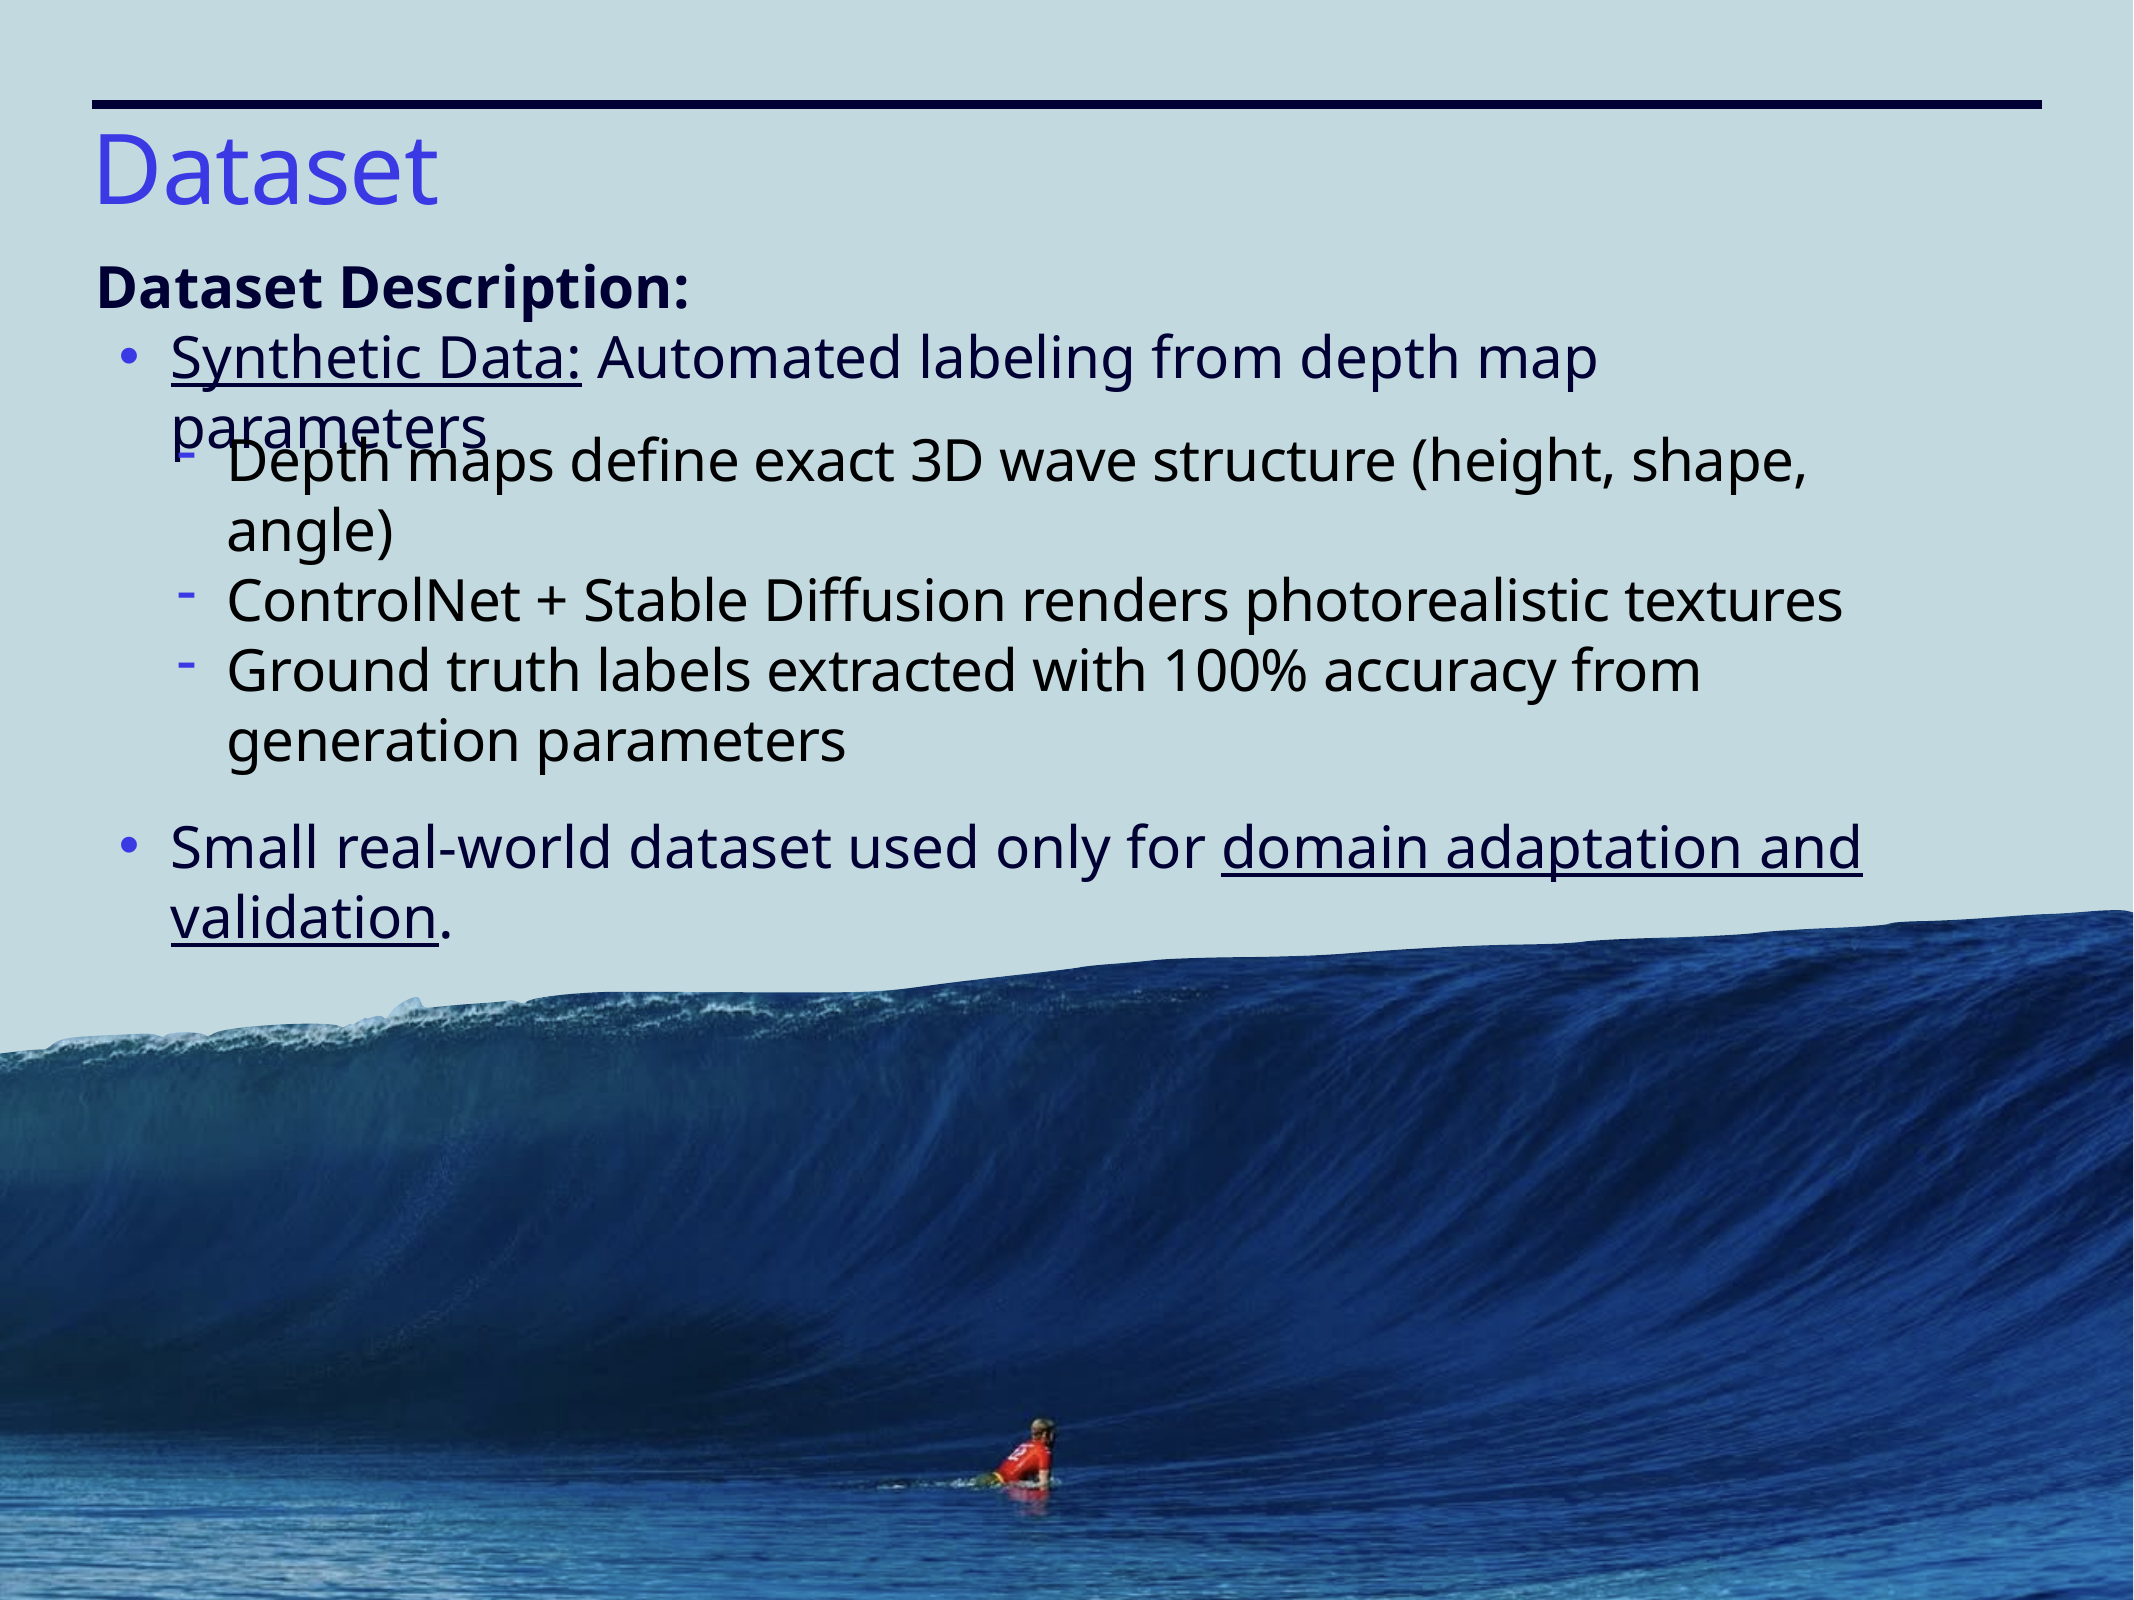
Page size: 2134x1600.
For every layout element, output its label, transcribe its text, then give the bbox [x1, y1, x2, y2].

text_box Depth maps define exact 3D wave structure (height, shape, angle) ControlNet + Stable Diffusion renders photorealistic textures Ground truth labels extracted with 100% accuracy from generation parameters [168, 414, 1965, 782]
text_box Dataset [87, 124, 2047, 363]
list Dataset Description: Synthetic Data: Automated labeling from depth map parameters Small real-world dataset used only for domain adaptation and validation. [86, 241, 1932, 909]
picture [0, 909, 2134, 1600]
